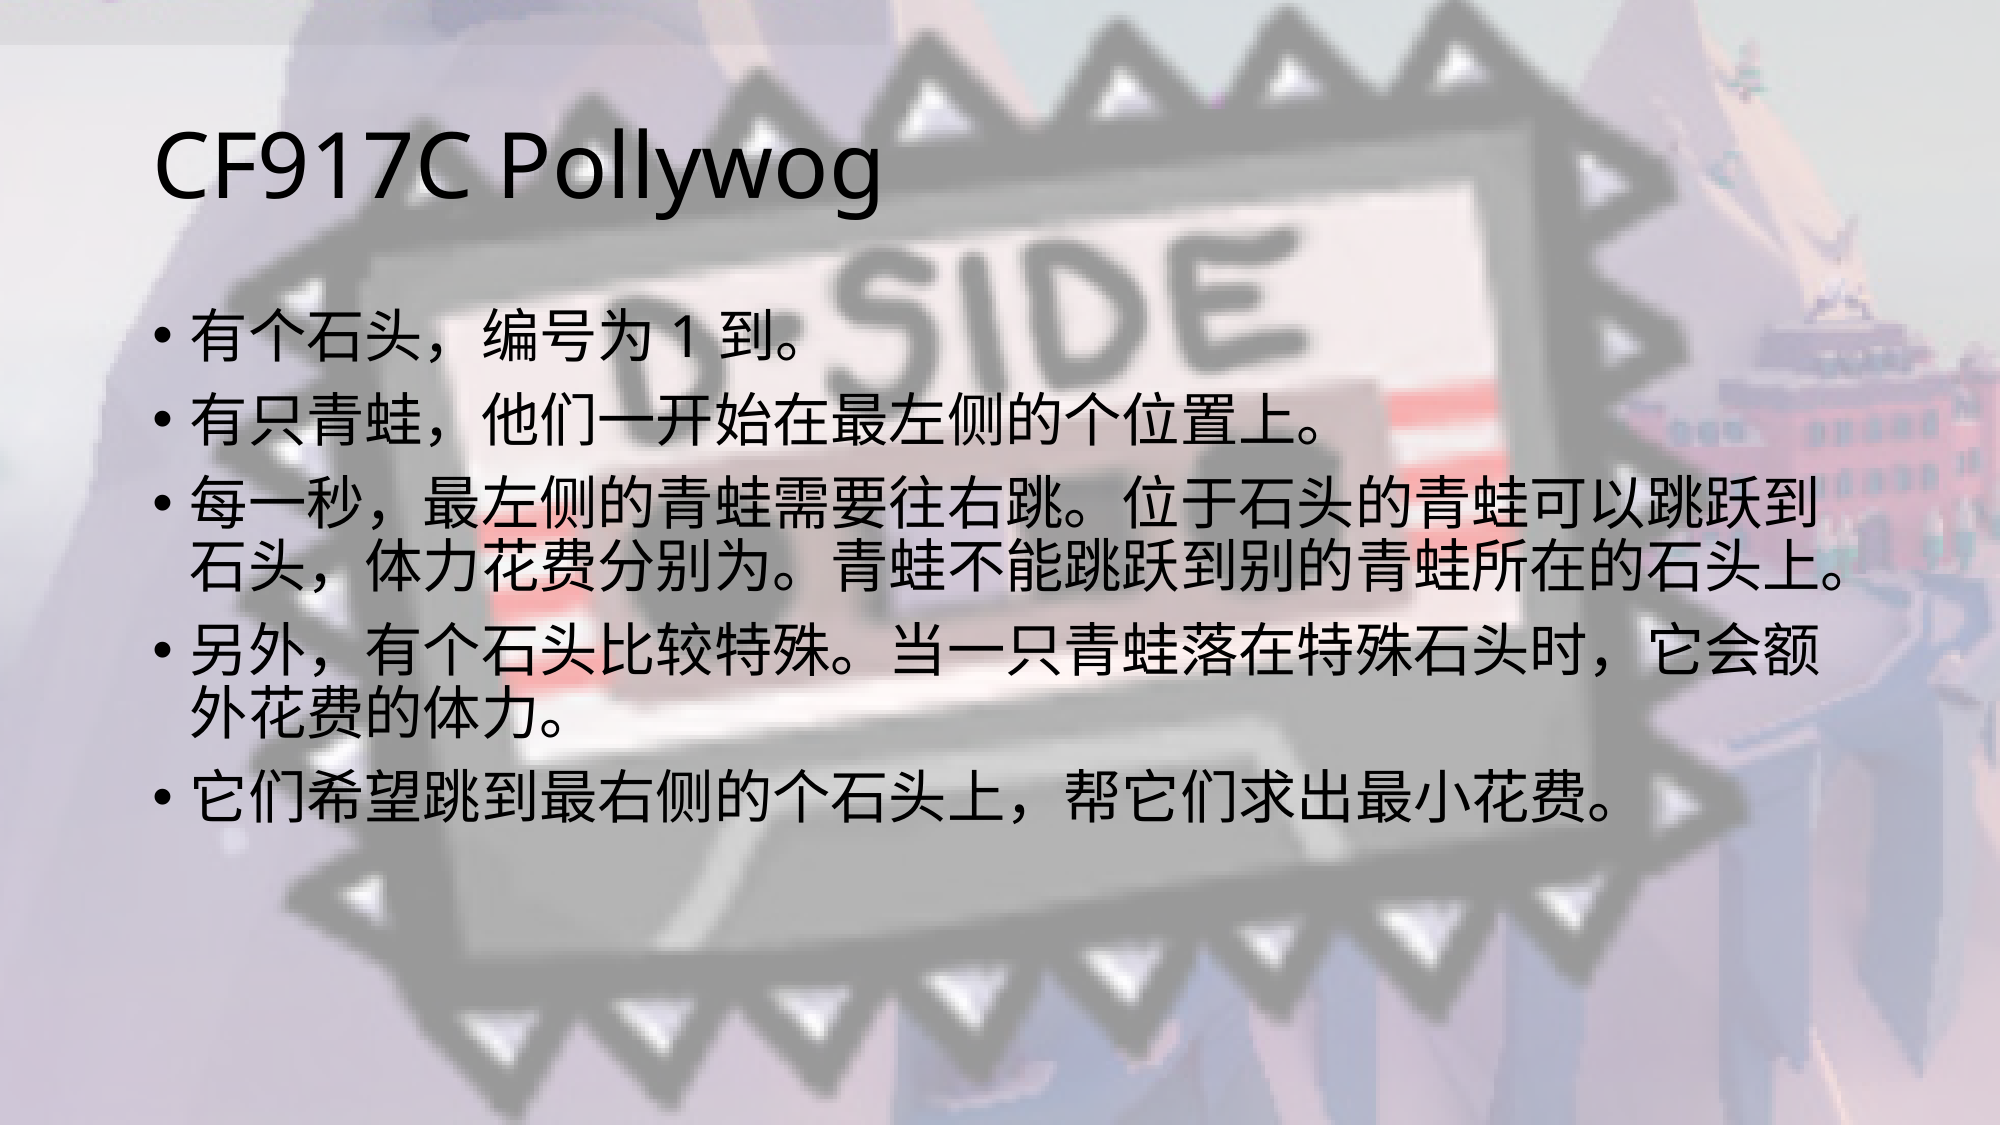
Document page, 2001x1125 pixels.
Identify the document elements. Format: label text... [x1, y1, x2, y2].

title CF917C Pollywog [137, 59, 1863, 278]
